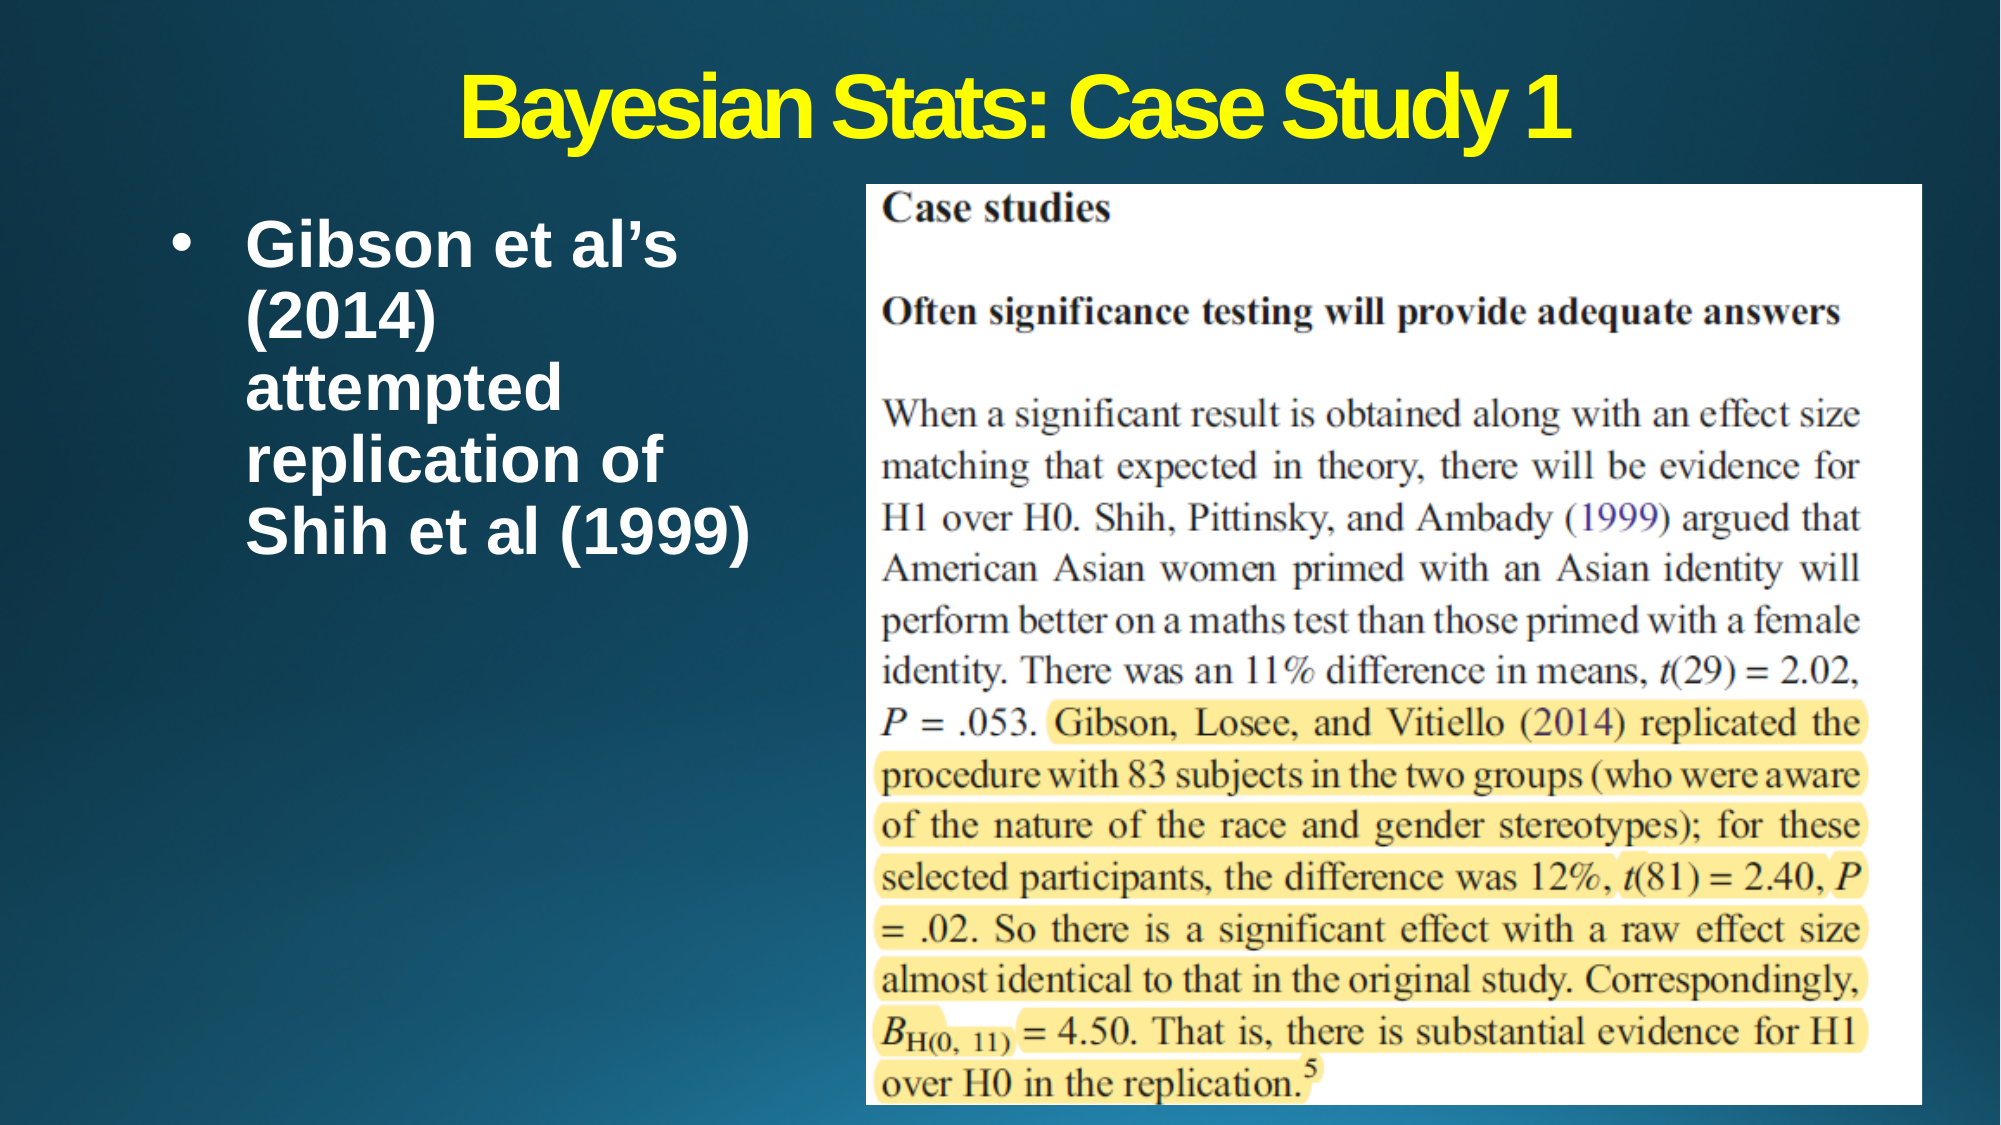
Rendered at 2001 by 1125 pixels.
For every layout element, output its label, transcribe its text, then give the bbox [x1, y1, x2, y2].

picture [0, 0, 2001, 1125]
subtitle Gibson et al’s (2014) attempted replication of Shih et al (1999) [155, 202, 785, 407]
title Bayesian Stats: Case Study 1 [266, 52, 1767, 202]
